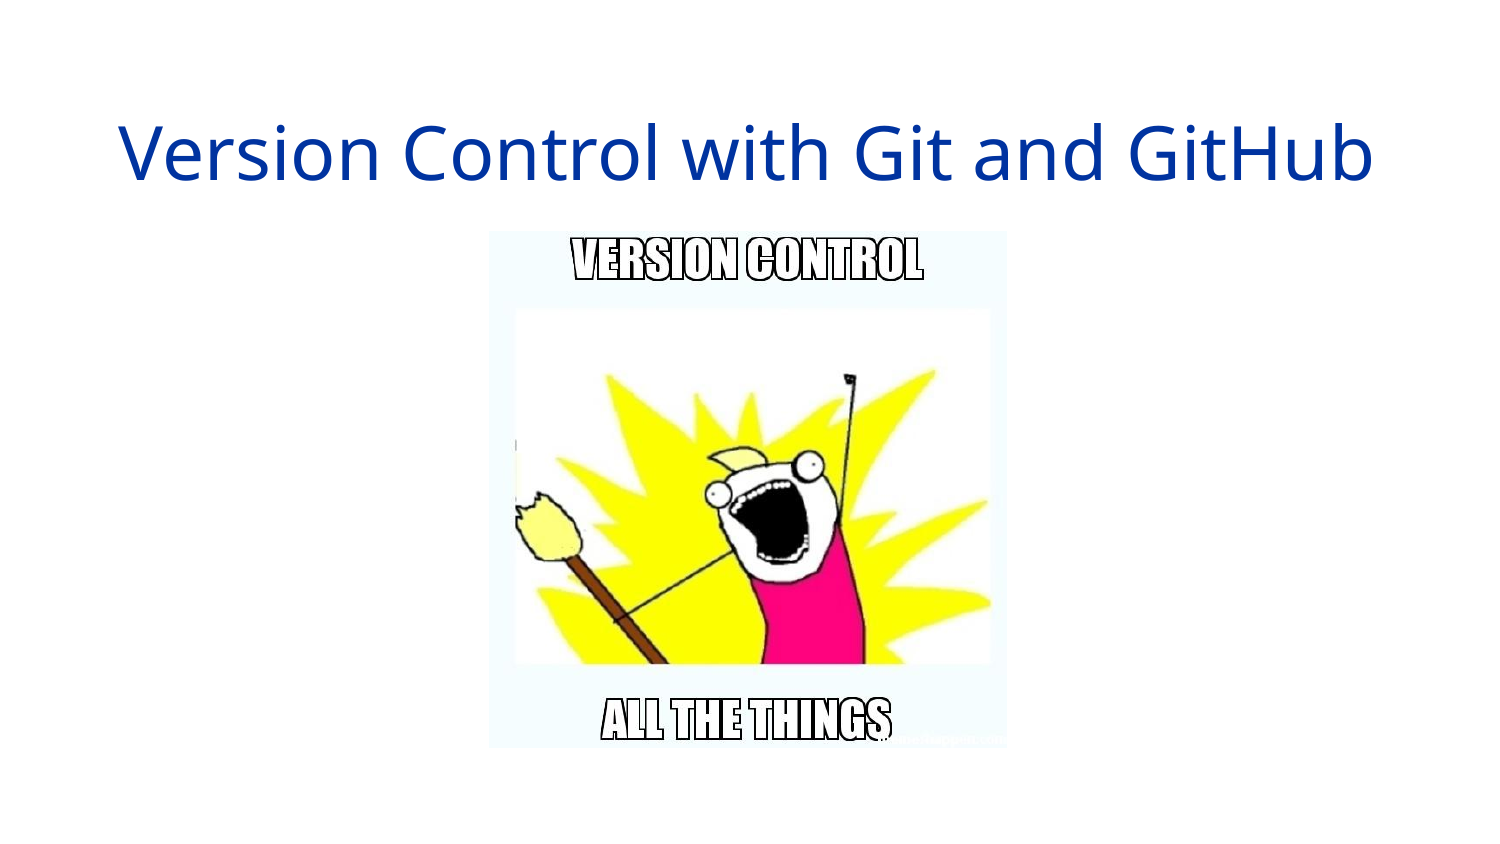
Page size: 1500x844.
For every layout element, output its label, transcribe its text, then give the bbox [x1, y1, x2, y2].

picture [489, 231, 1007, 748]
title Version Control with Git and GitHub [100, 115, 1395, 192]
